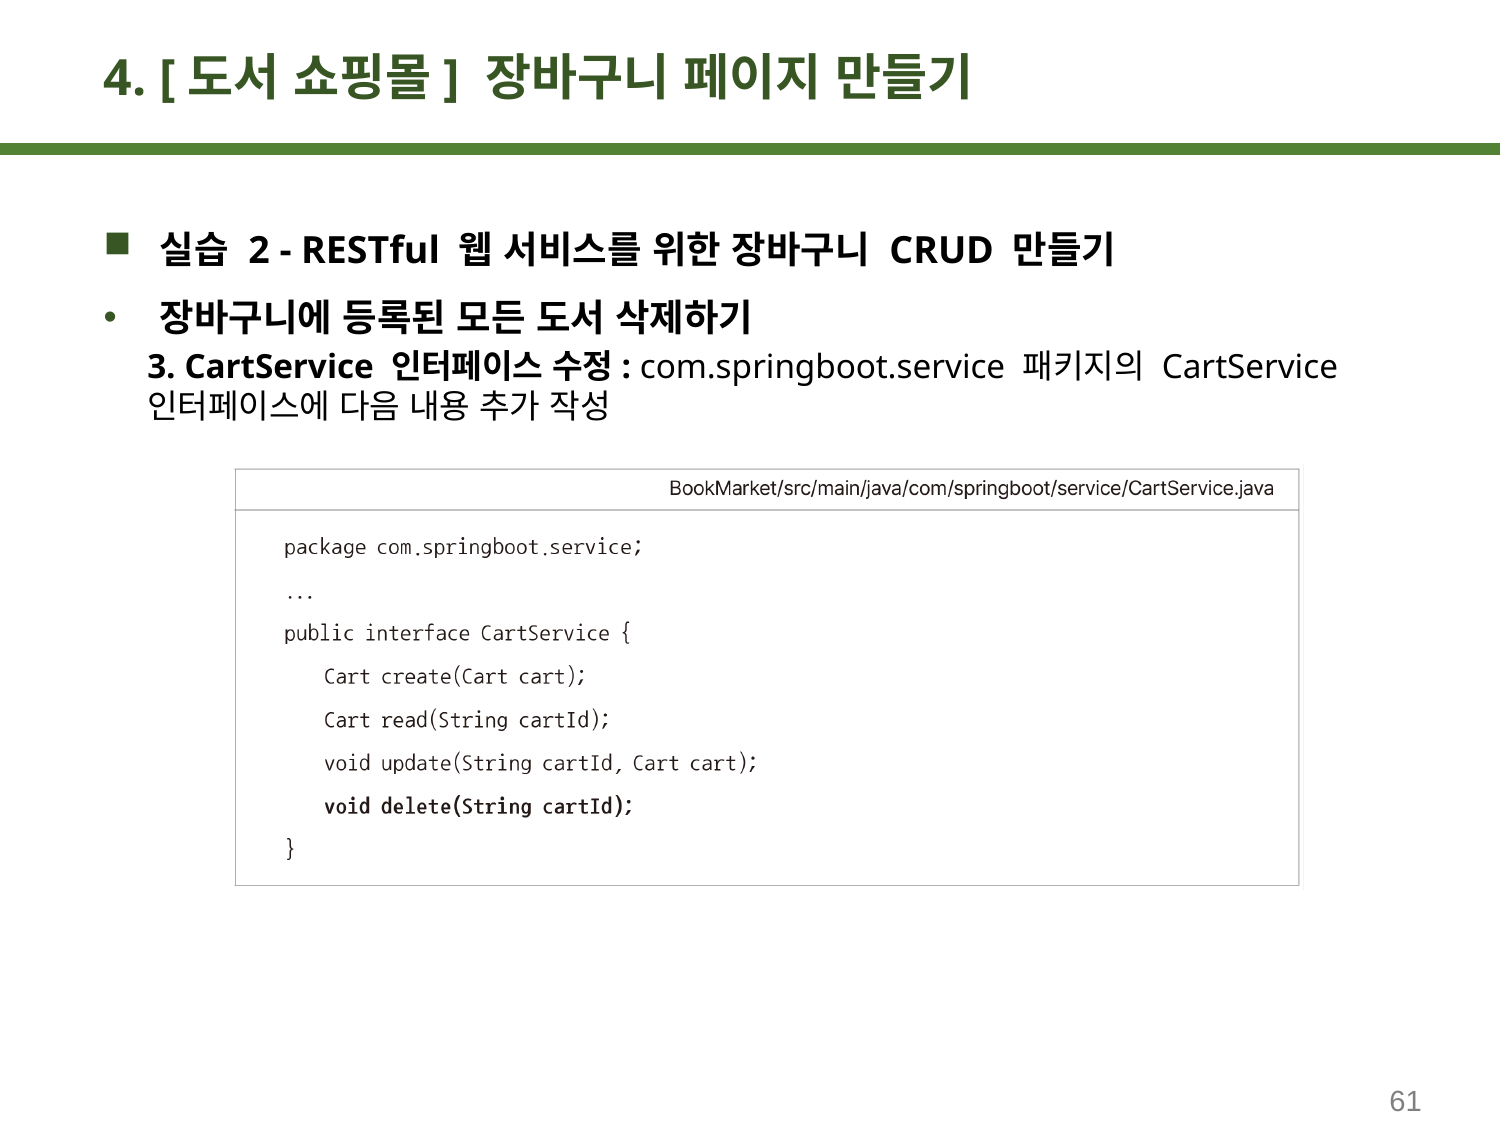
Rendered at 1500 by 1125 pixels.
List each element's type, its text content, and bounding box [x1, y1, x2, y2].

picture [231, 464, 1304, 891]
title 4. [도서 쇼핑몰] 장바구니 페이지 만들기 [88, 30, 1447, 121]
list 실습 2 - RESTful 웹 서비스를 위한 장바구니 CRUD 만들기 장바구니에 등록된 모든 도서 삭제하기 3. CartService 인터페이스 수정: com.springboot.service 패키지의 CartService 인터페이스에 다음 내용 추가 작성 [88, 196, 1423, 1083]
